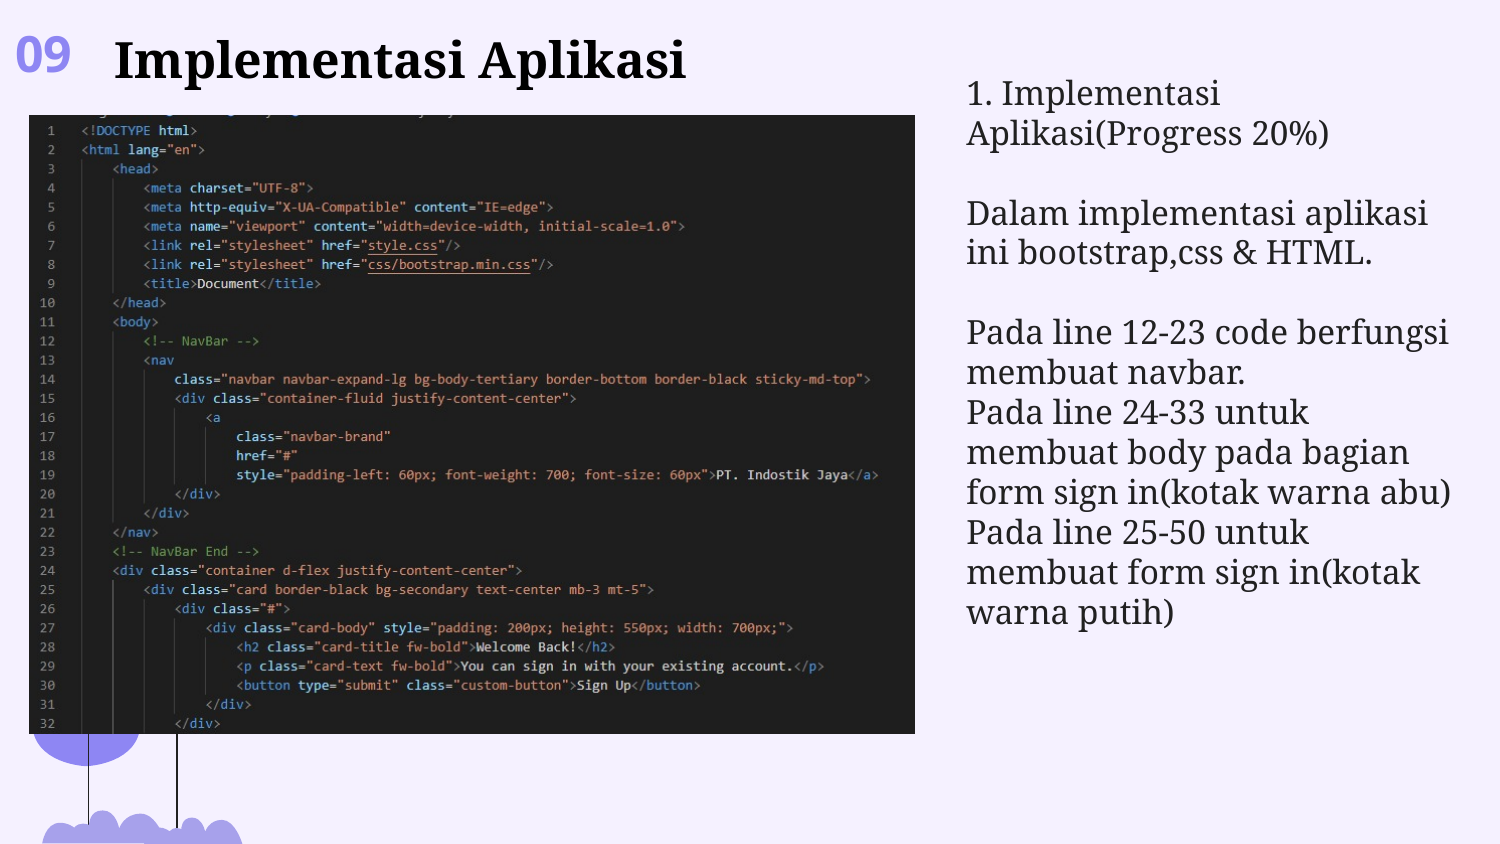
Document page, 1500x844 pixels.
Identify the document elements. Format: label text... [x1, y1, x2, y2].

text_box 1. Implementasi Aplikasi(Progress 20%) Dalam implementasi aplikasi ini bootstrap,css & HTML. Pada line 12-23 code berfungsi membuat navbar. Pada line 24-33 untuk membuat body pada bagian form sign in(kotak warna abu) Pada line 25-50 untuk membuat form sign in(kotak warna putih) [951, 74, 1471, 669]
picture [28, 115, 916, 735]
text_box Implementasi Aplikasi [100, 12, 1400, 96]
text_box 09 [0, 34, 128, 71]
